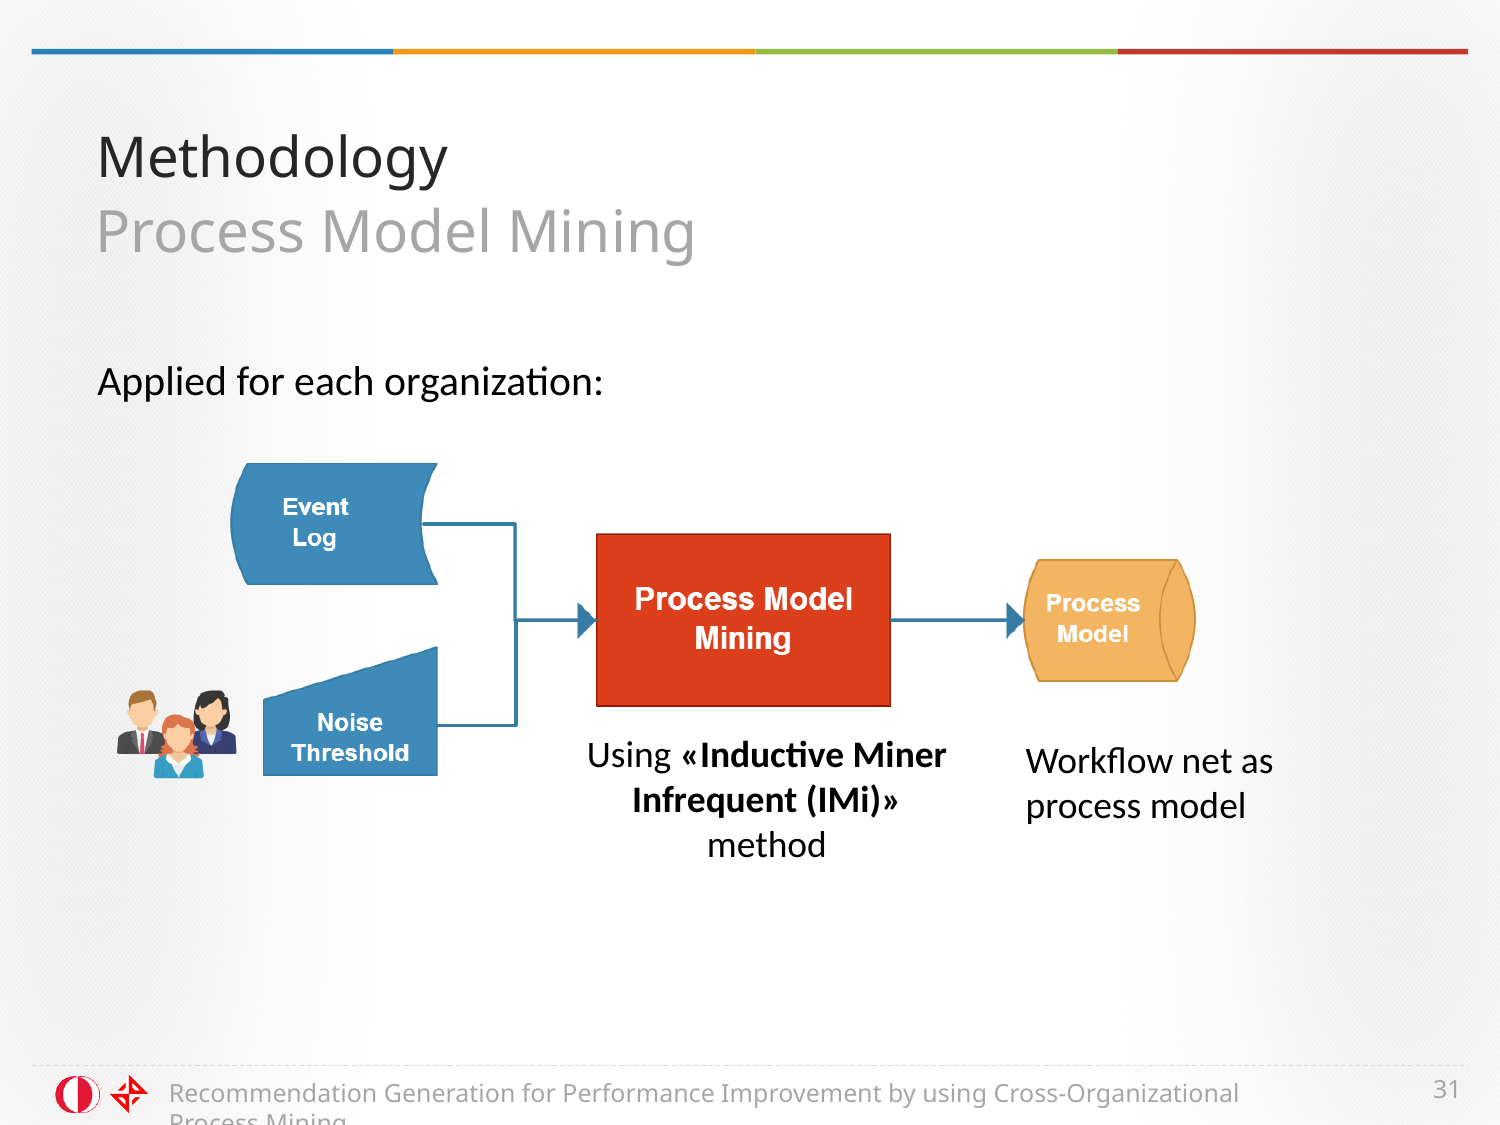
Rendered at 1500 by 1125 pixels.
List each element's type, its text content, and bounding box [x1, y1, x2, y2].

picture [178, 1116, 267, 1125]
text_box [31, 48, 1469, 55]
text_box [31, 1065, 1477, 1116]
picture [0, 0, 1500, 1125]
text_box Applied for each organization: [85, 348, 1064, 451]
text_box Methodology [81, 114, 1500, 187]
picture [173, 1116, 180, 1123]
text_box Process Model Mining [80, 187, 1500, 272]
picture [272, 1116, 281, 1125]
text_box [103, 449, 1312, 875]
